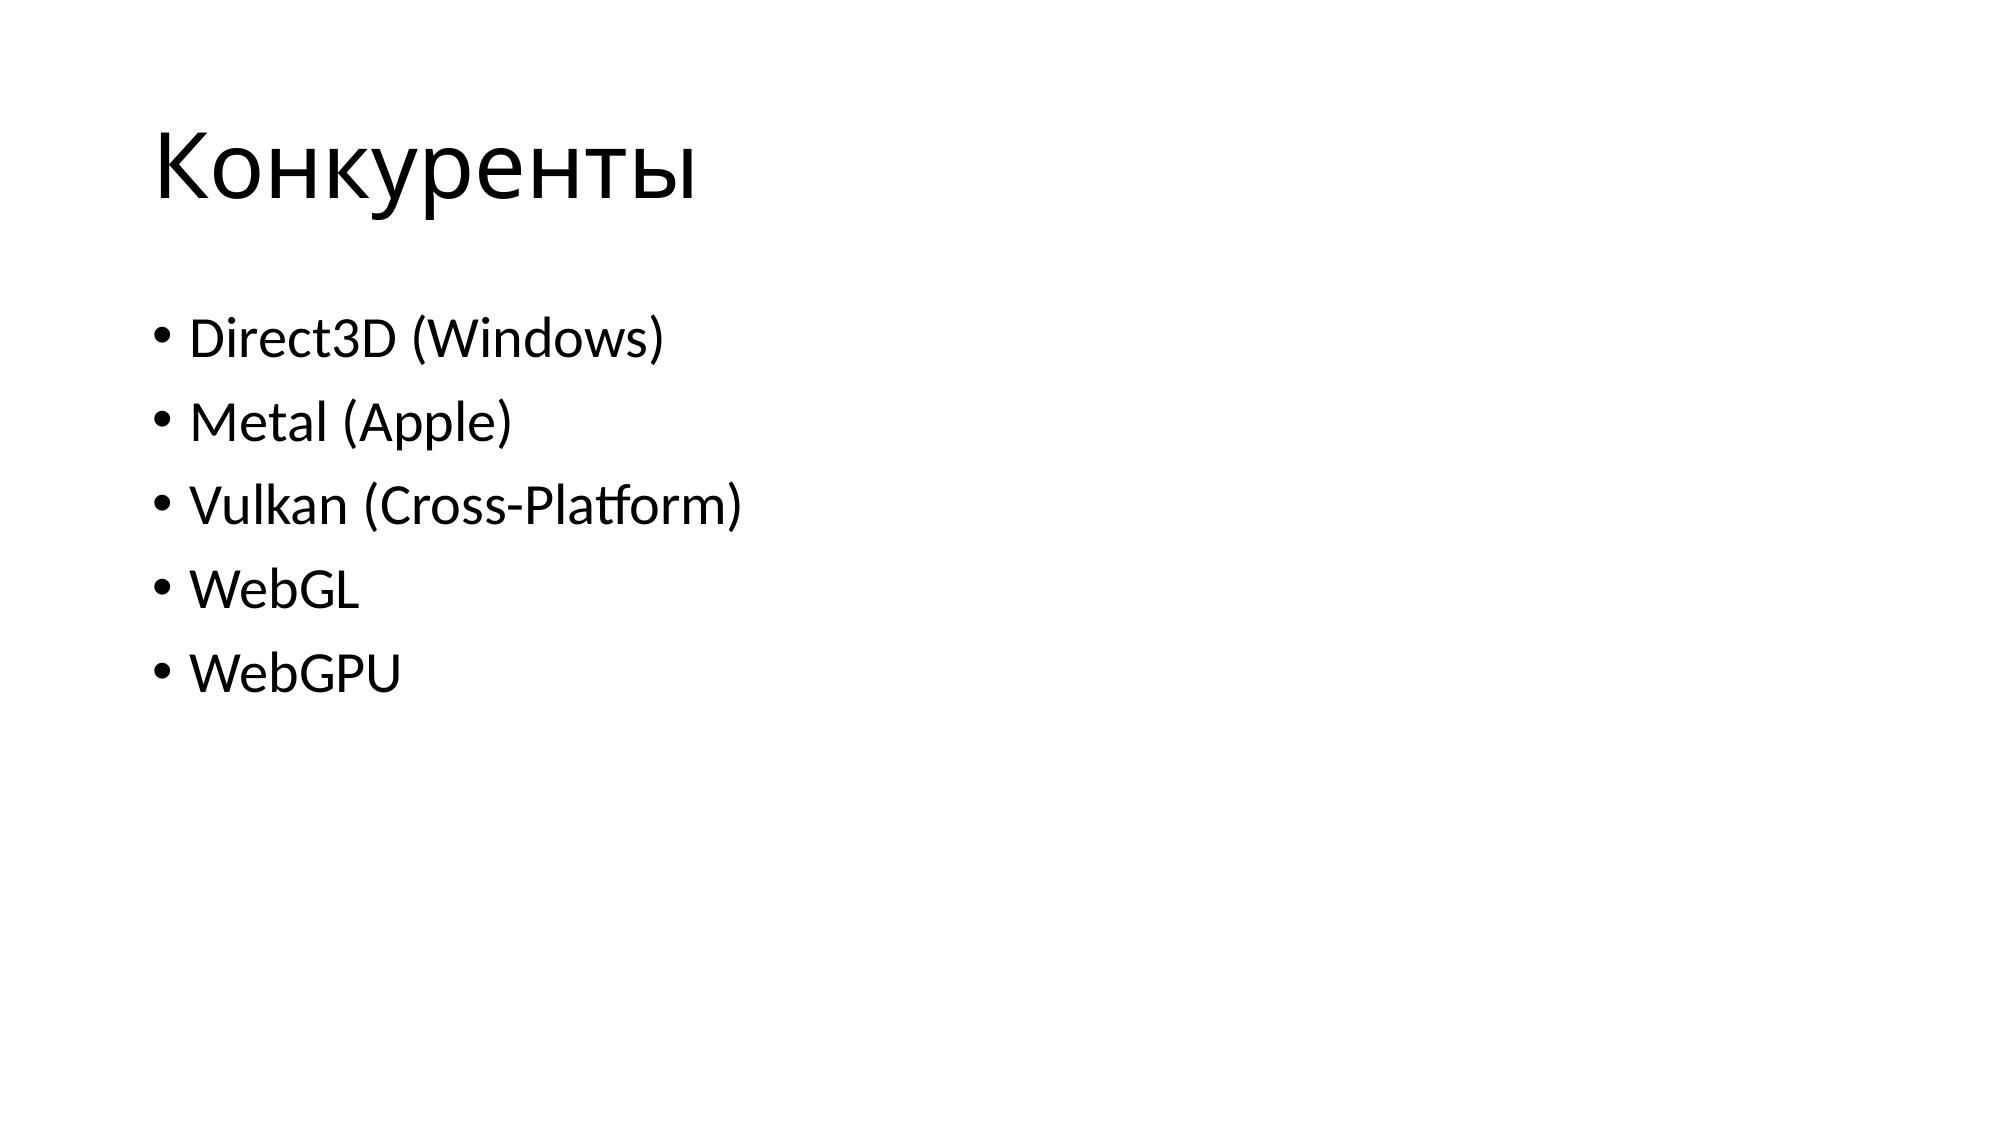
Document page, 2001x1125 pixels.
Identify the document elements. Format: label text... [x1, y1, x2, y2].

list Direct3D (Windows) Metal (Apple) Vulkan (Cross-Platform) WebGL WebGPU [137, 299, 1863, 1014]
title Конкуренты [137, 59, 1863, 278]
